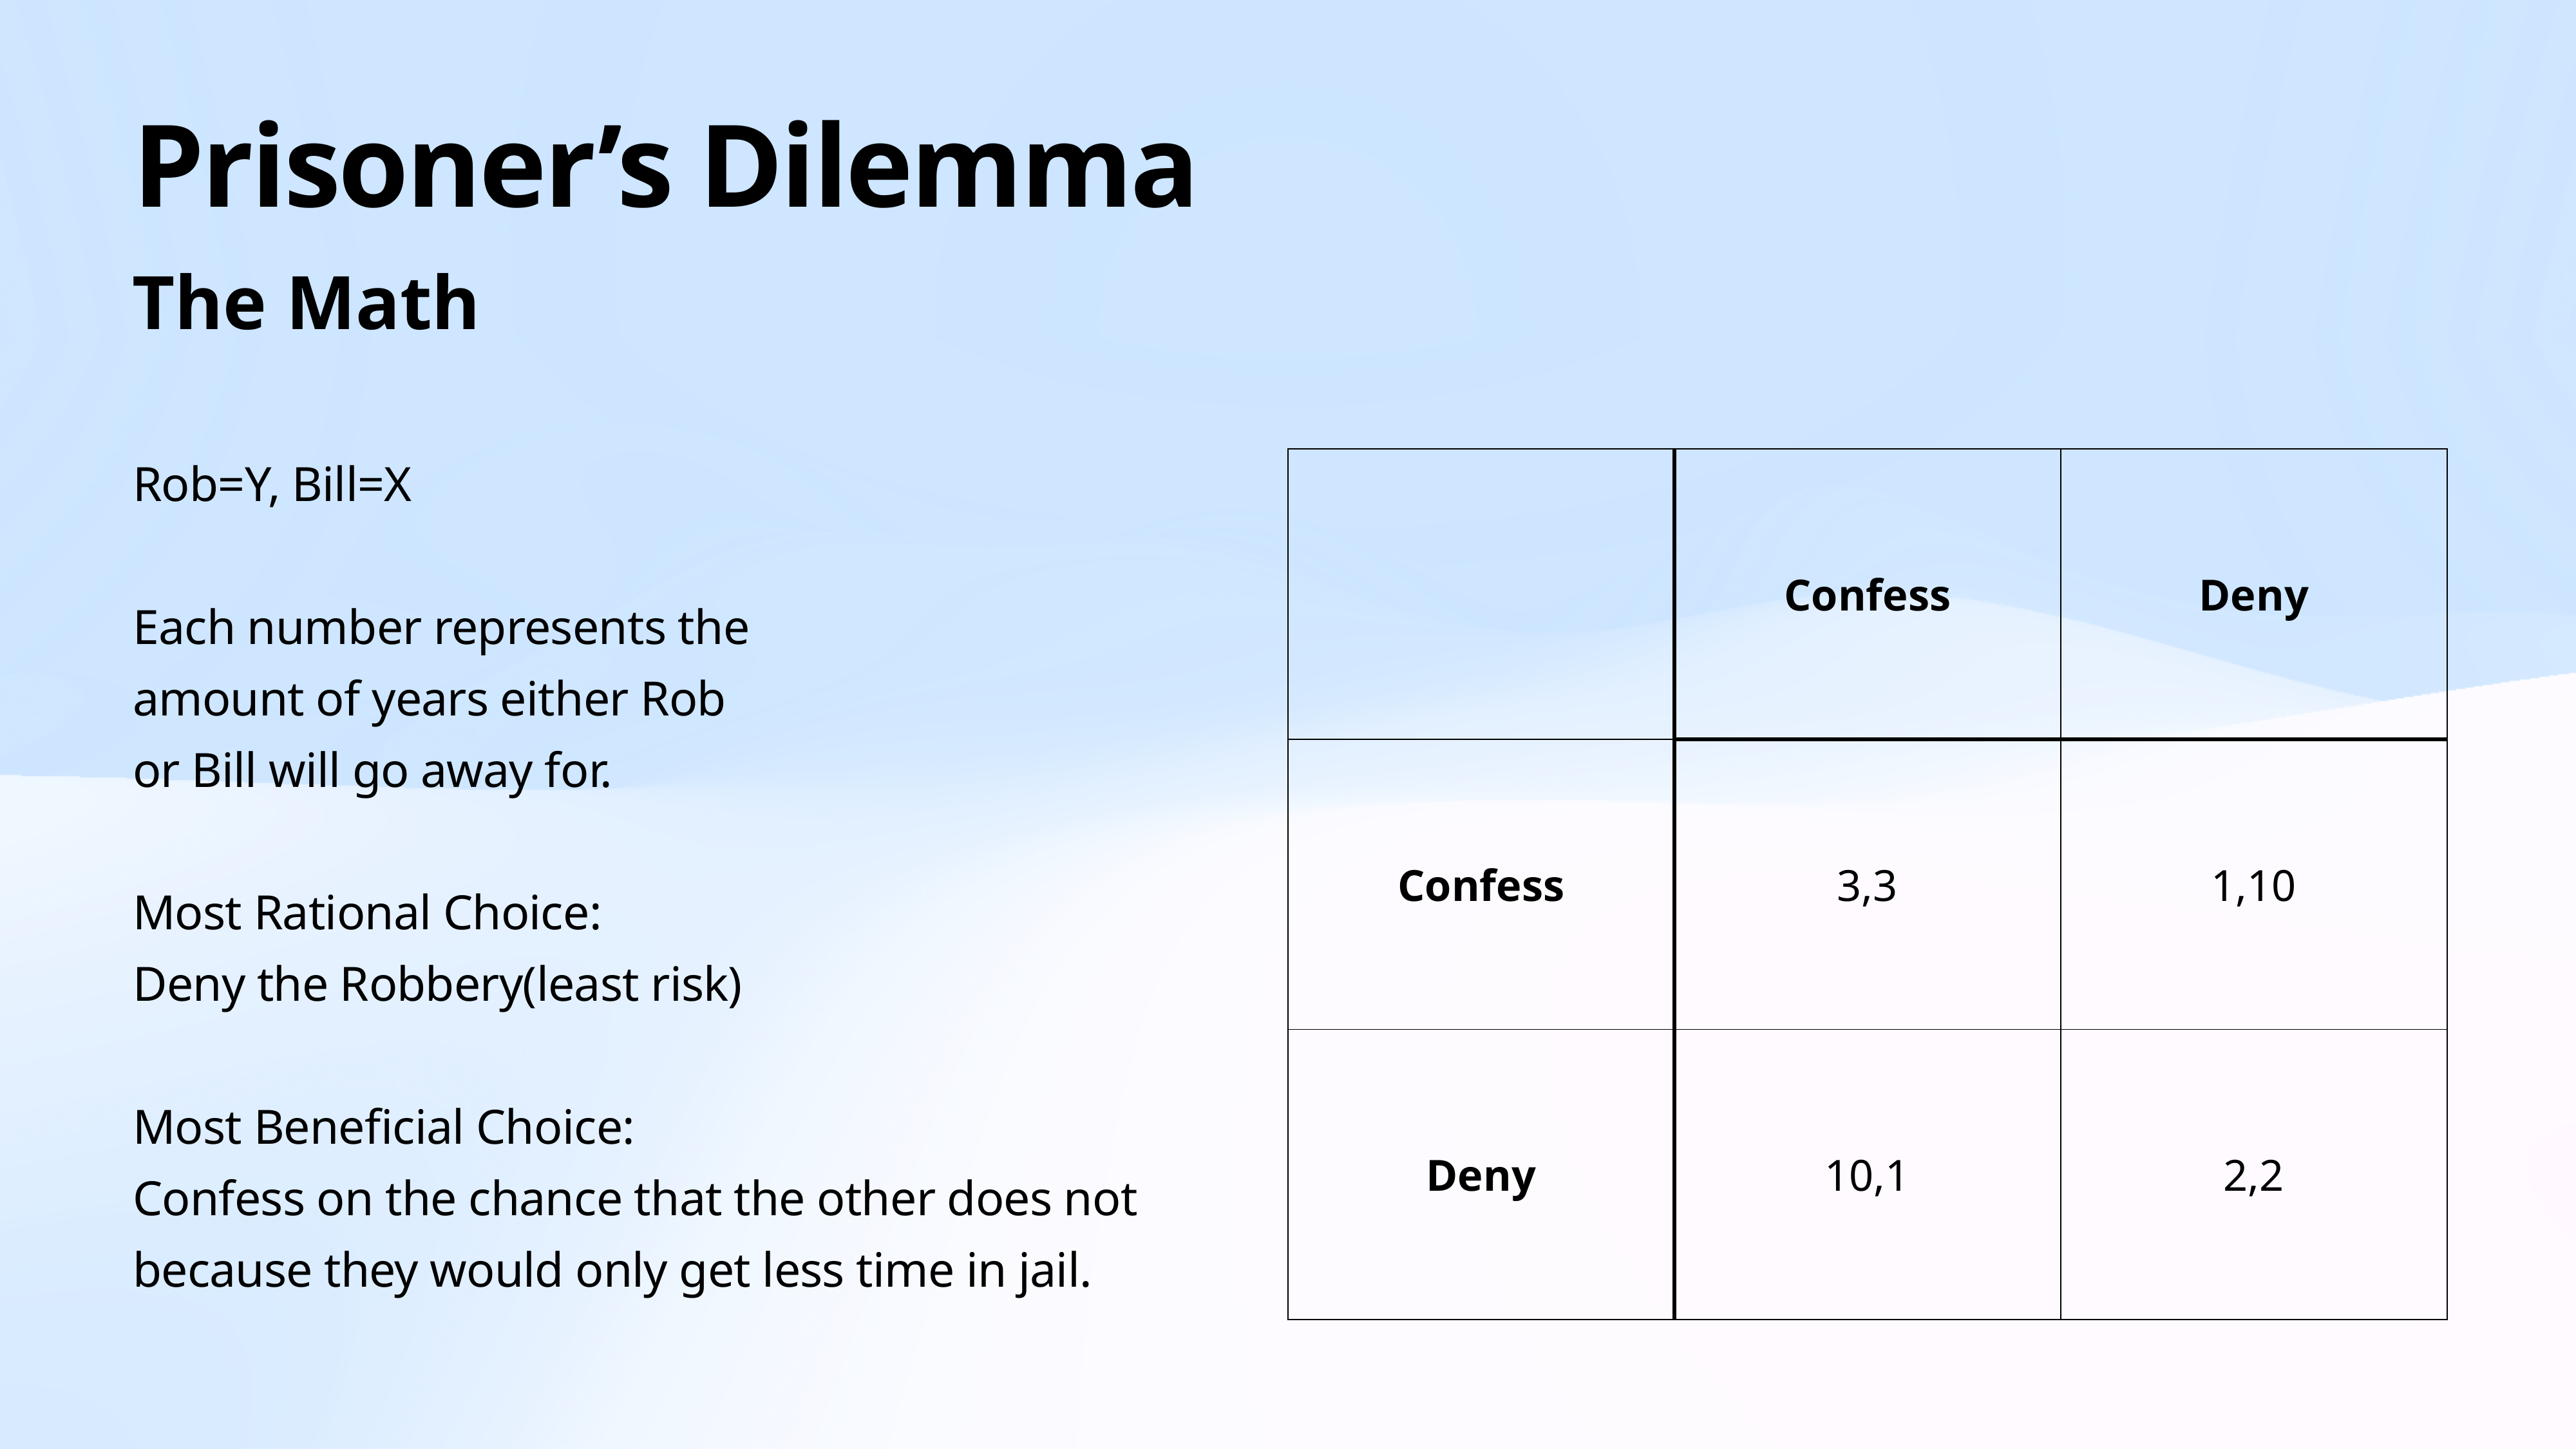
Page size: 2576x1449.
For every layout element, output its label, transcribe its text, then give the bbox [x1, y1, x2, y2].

table_header Deny [2061, 450, 2447, 737]
table_cell Deny [1289, 1030, 1672, 1319]
list Rob=Y, Bill=X Each number represents the amount of years either Rob or Bill will go away for. Most Rational Choice: Deny the Robbery(least risk) Most Beneficial Choice: Confess on the chance that the other does not because they would only get less time in jail. [127, 448, 2449, 1321]
table_cell Confess [1289, 740, 1672, 1029]
title Prisoner’s Dilemma [127, 113, 2449, 250]
table_header [1289, 450, 1672, 739]
table_cell 10,1 [1676, 1030, 2060, 1319]
table_header Confess [1676, 450, 2060, 737]
table_cell 1,10 [2061, 741, 2447, 1029]
table_cell 3,3 [1676, 741, 2060, 1029]
table_cell 2,2 [2061, 1030, 2447, 1319]
picture [0, 0, 2576, 1449]
list The Math [127, 250, 2449, 350]
